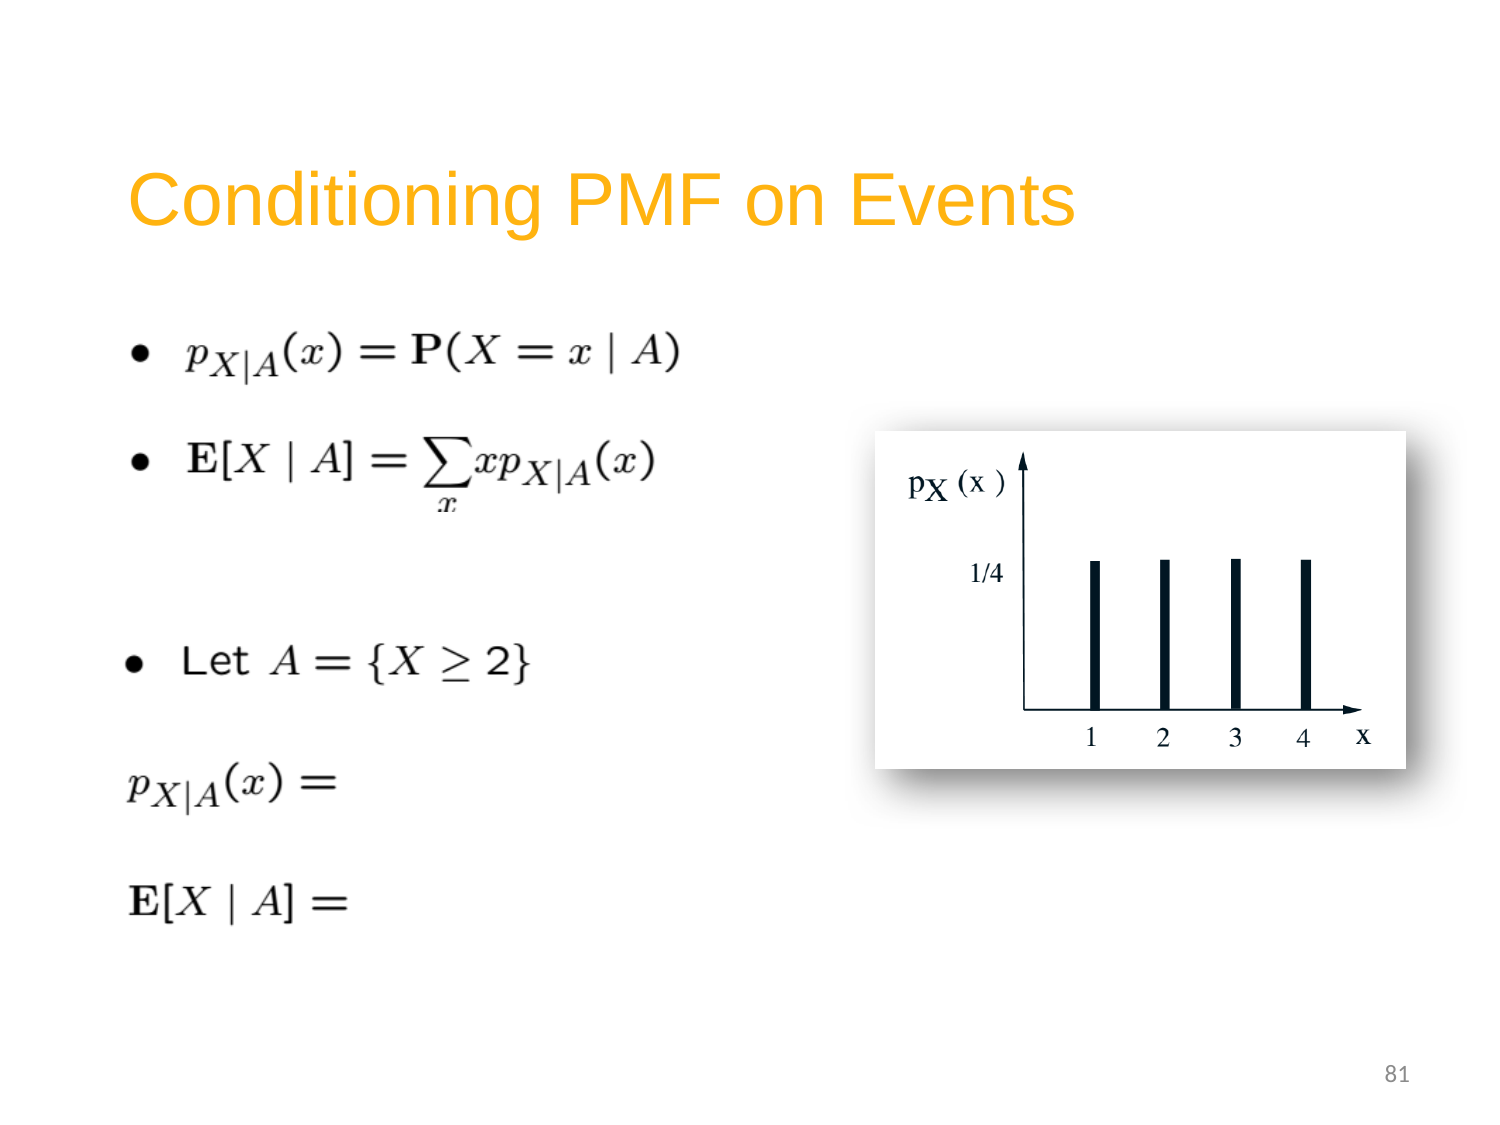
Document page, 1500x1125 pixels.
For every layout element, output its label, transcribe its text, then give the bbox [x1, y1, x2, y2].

picture [112, 319, 726, 513]
picture [99, 624, 571, 963]
picture [874, 431, 1406, 769]
slide_number 81 [1074, 1042, 1425, 1103]
title Conditioning PMF on Events [112, 12, 1388, 379]
